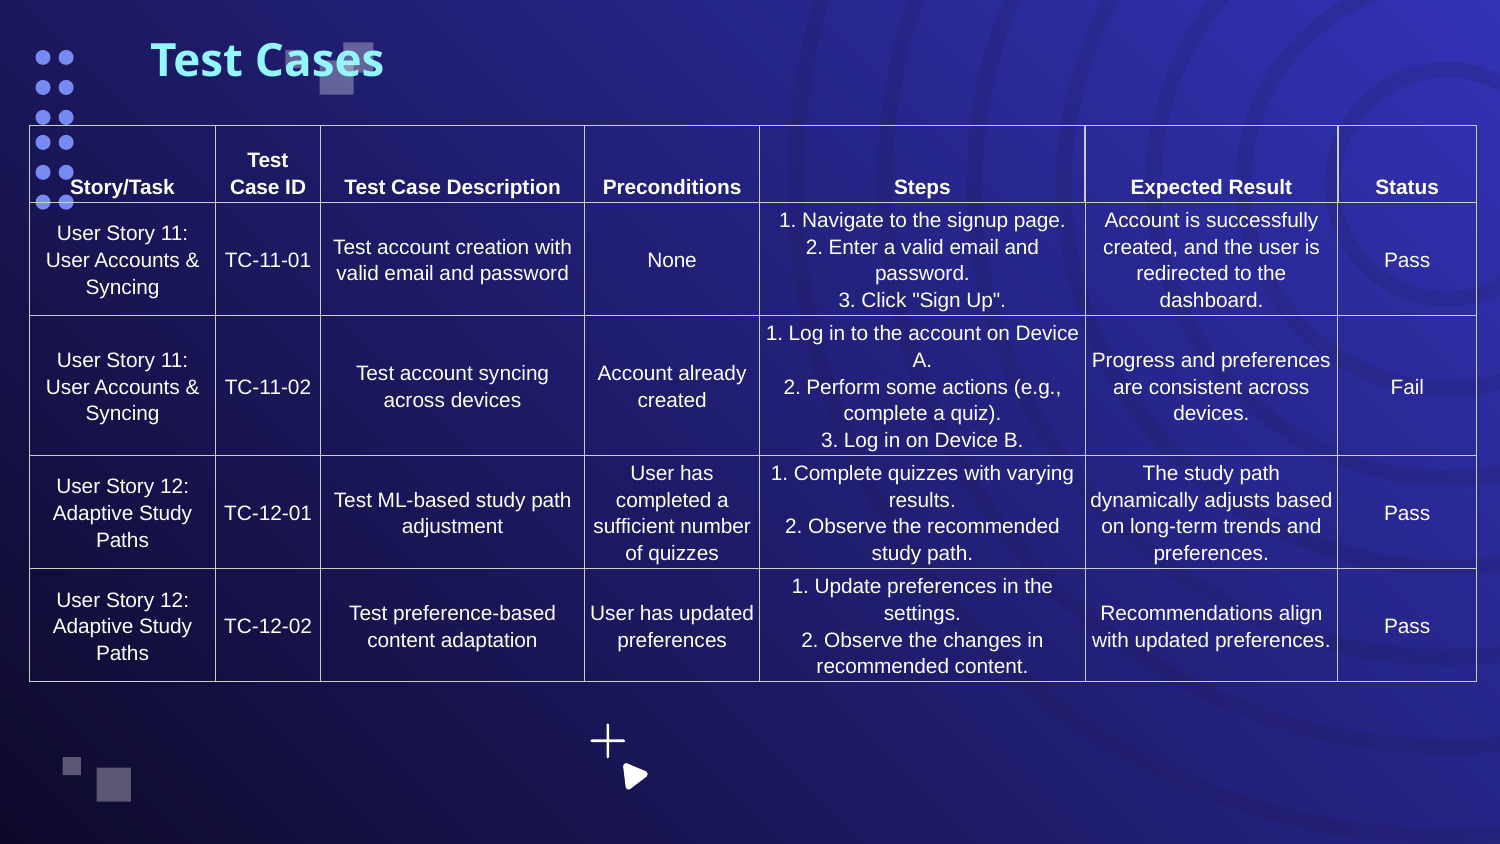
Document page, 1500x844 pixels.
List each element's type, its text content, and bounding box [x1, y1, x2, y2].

table_header Story/Task [30, 126, 215, 202]
table_header Test Case ID [216, 126, 320, 202]
table_cell Pass [1338, 456, 1476, 568]
table_cell Fail [1338, 316, 1476, 455]
table_header Test Case Description [321, 126, 584, 202]
table_cell Pass [1338, 569, 1476, 681]
table_cell Test account creation with valid email and password [321, 203, 584, 315]
table_cell User Story 12: Adaptive Study Paths [30, 456, 215, 568]
table_cell TC-11-02 [216, 316, 320, 455]
table_cell Account already created [585, 316, 759, 455]
table_cell Test ML-based study path adjustment [321, 456, 584, 568]
table_header Status [1339, 126, 1476, 202]
table_cell 1. Navigate to the signup page. 2. Enter a valid email and password. 3. Click "Sign Up". [760, 203, 1085, 315]
table_cell User Story 11: User Accounts & Syncing [30, 316, 215, 455]
table_cell TC-12-02 [216, 569, 320, 681]
table_cell User Story 11: User Accounts & Syncing [30, 203, 215, 315]
table_cell 1. Log in to the account on Device A. 2. Perform some actions (e.g., complete a quiz). 3. Log in on Device B. [760, 316, 1085, 455]
title Test Cases [135, 23, 819, 93]
table_cell User has completed a sufficient number of quizzes [585, 456, 759, 568]
table_cell 1. Update preferences in the settings. 2. Observe the changes in recommended content. [760, 569, 1085, 681]
table_cell Pass [1338, 203, 1476, 315]
table_cell TC-11-01 [216, 203, 320, 315]
table_header Preconditions [585, 126, 759, 202]
table_cell The study path dynamically adjusts based on long-term trends and preferences. [1086, 456, 1337, 568]
table_cell Test account syncing across devices [321, 316, 584, 455]
table_header Expected Result [1086, 126, 1337, 202]
table_cell 1. Complete quizzes with varying results. 2. Observe the recommended study path. [760, 456, 1085, 568]
table_cell User Story 12: Adaptive Study Paths [30, 569, 215, 681]
table_cell Account is successfully created, and the user is redirected to the dashboard. [1086, 203, 1337, 315]
table_cell Progress and preferences are consistent across devices. [1086, 316, 1337, 455]
table_cell Test preference-based content adaptation [321, 569, 584, 681]
table_cell User has updated preferences [585, 569, 759, 681]
table_cell TC-12-01 [216, 456, 320, 568]
table_header Steps [760, 126, 1084, 202]
table_cell Recommendations align with updated preferences. [1086, 569, 1337, 681]
table_cell None [585, 203, 759, 315]
